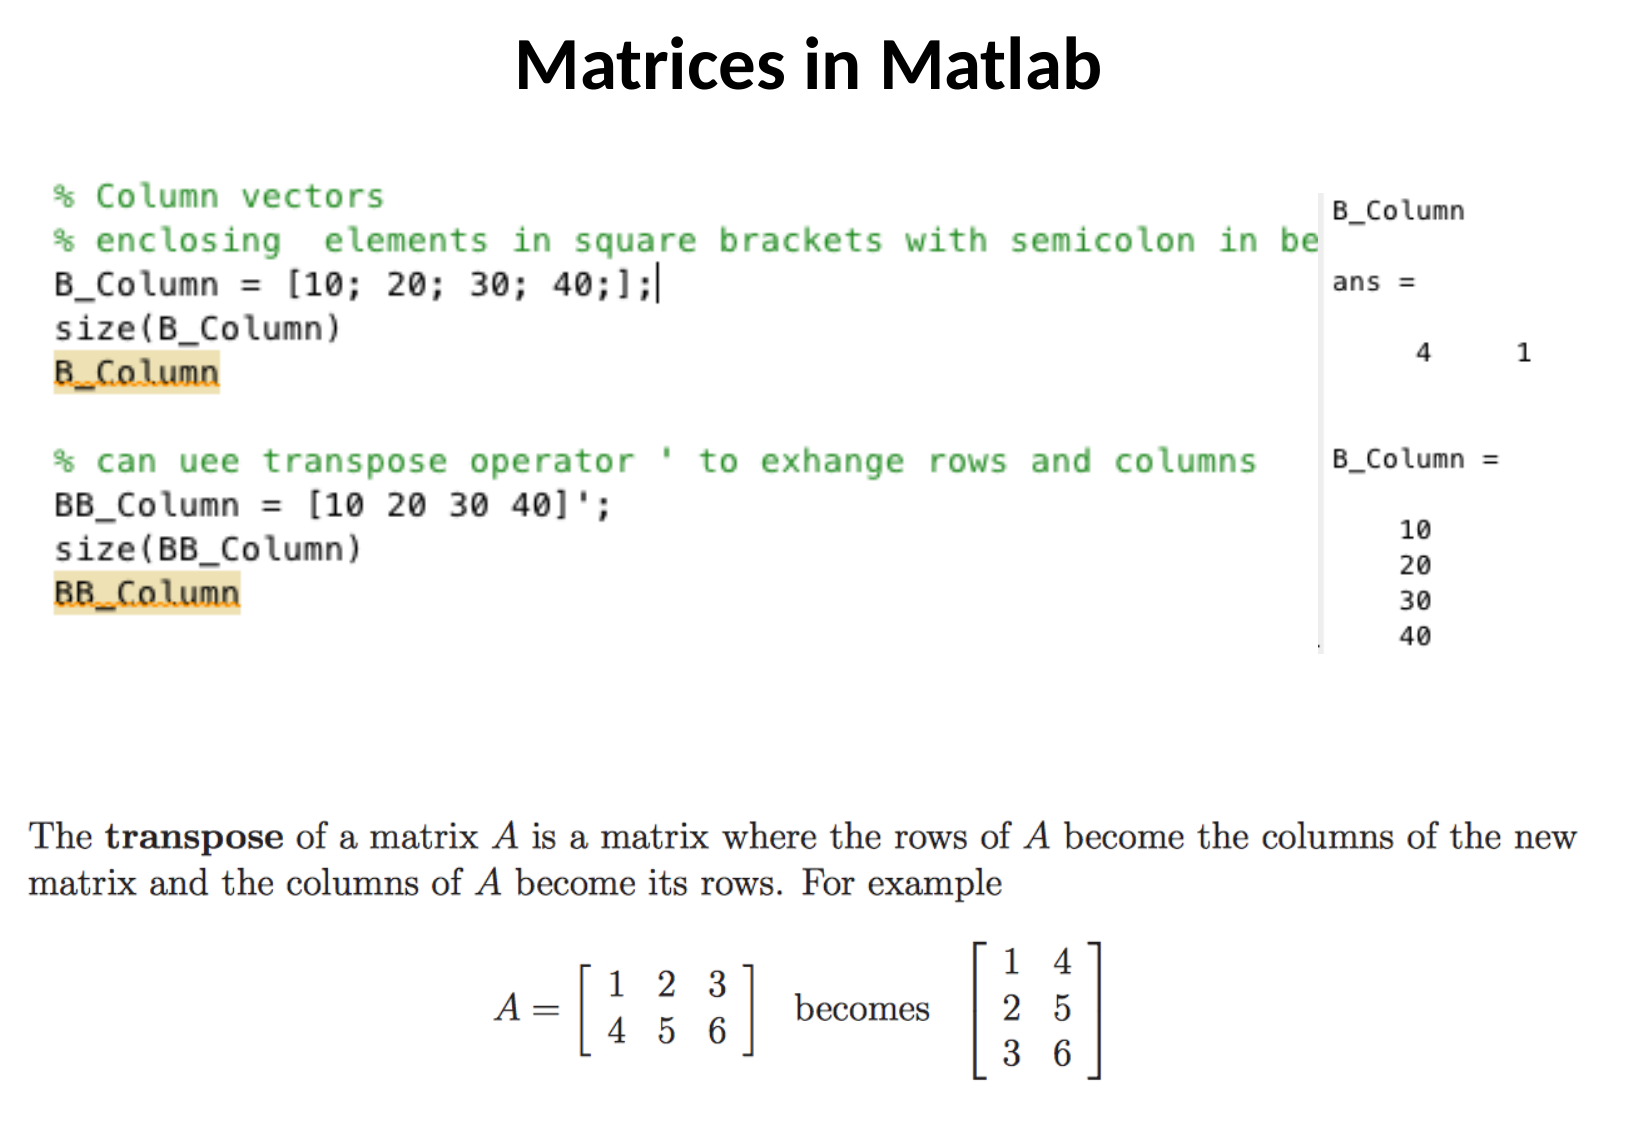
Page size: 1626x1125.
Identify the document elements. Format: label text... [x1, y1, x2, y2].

picture [13, 137, 1625, 655]
picture [0, 804, 1618, 1101]
text_box Matrices in Matlab [77, 0, 1541, 119]
